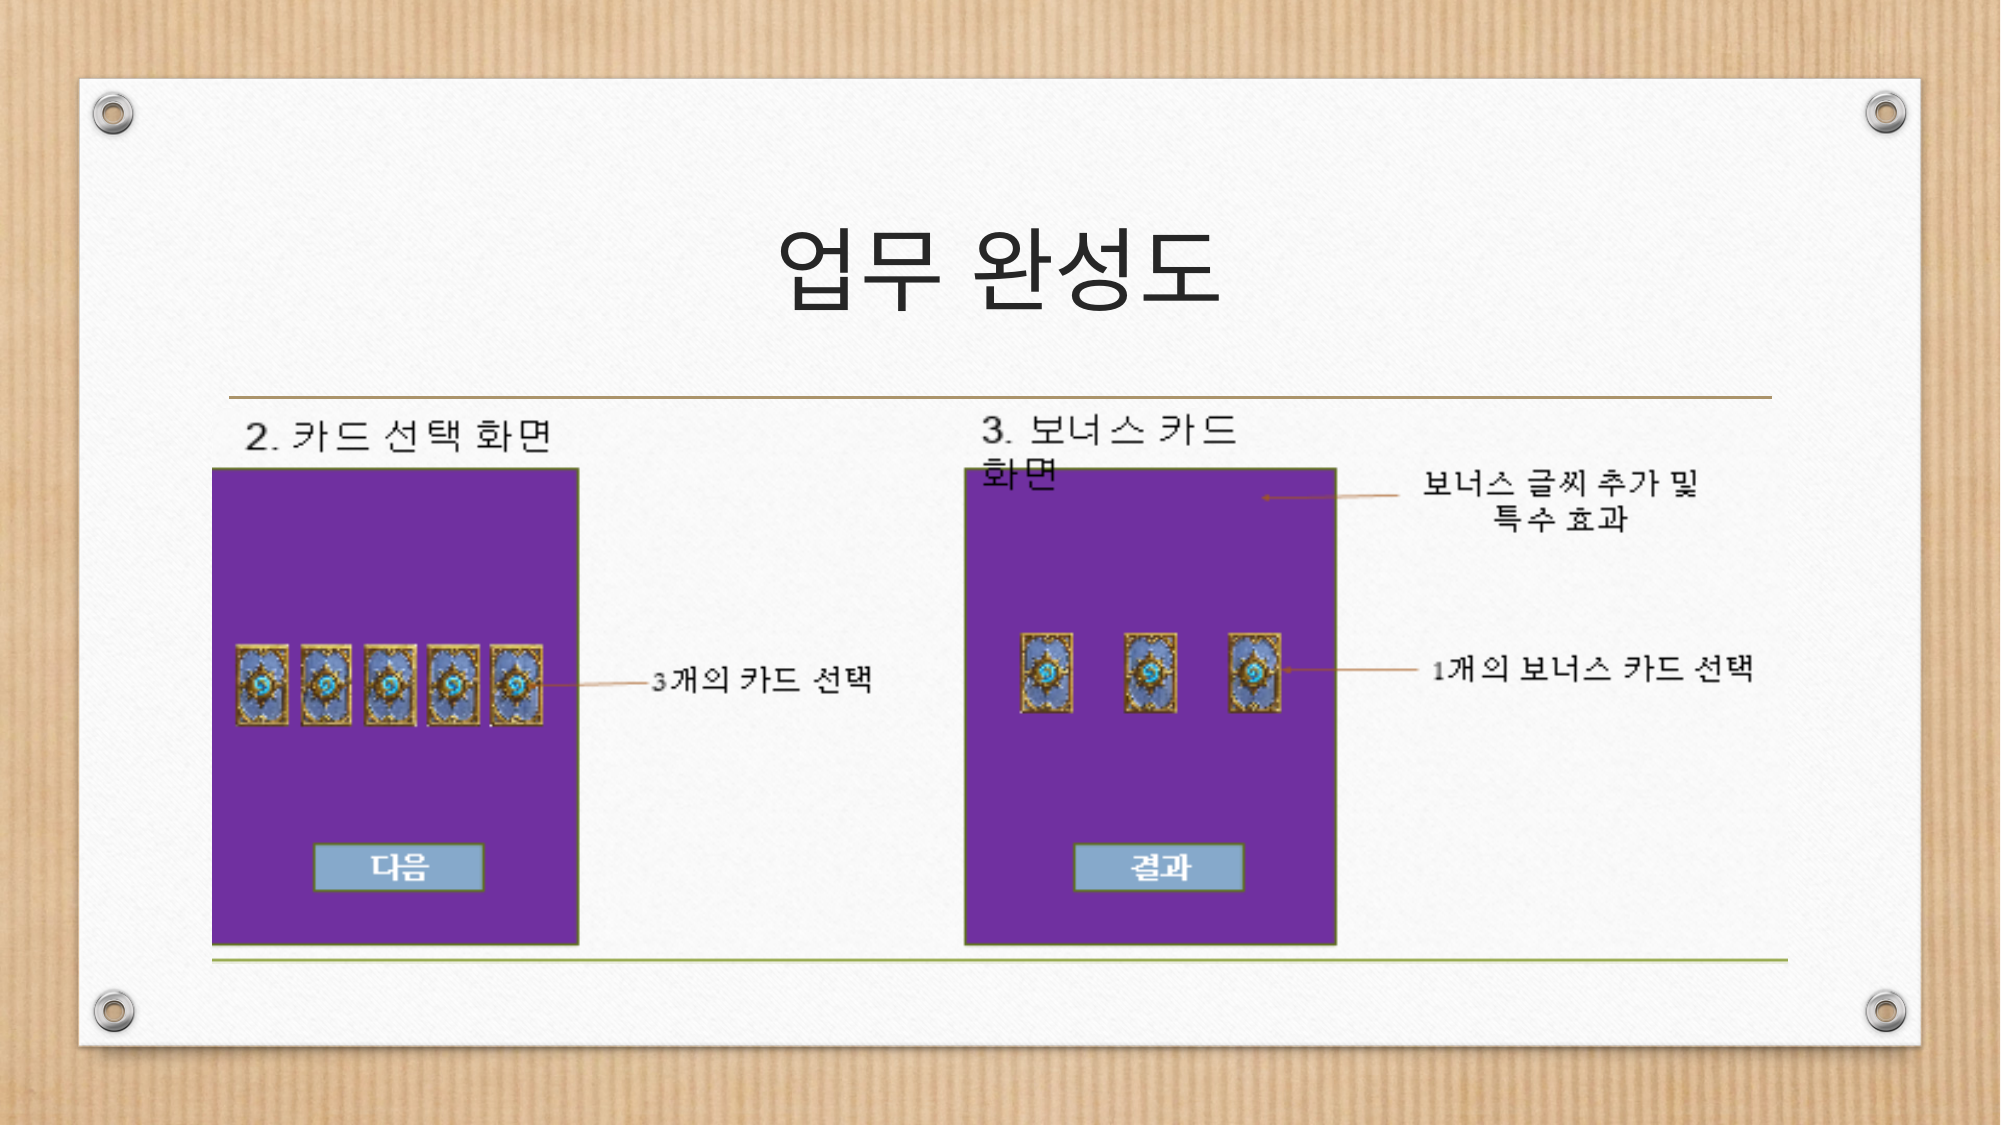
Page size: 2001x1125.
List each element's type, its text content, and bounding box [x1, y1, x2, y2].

picture [0, 0, 2001, 1125]
title 업무 완성도 [212, 161, 1788, 375]
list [212, 407, 1788, 965]
